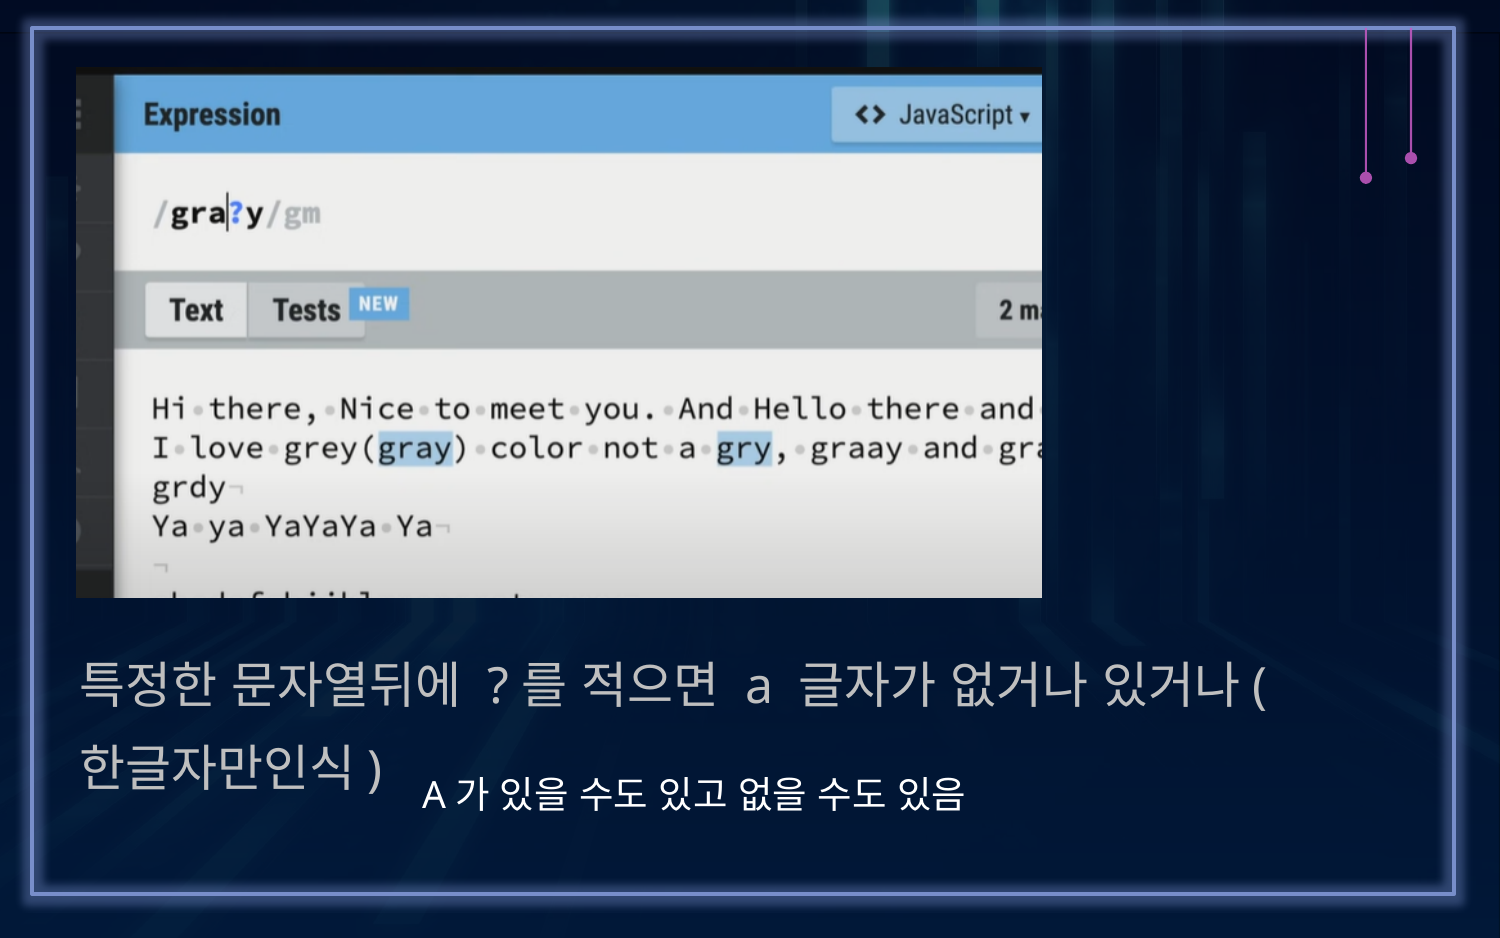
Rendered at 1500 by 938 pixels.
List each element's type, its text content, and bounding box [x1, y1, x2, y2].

picture [76, 66, 1042, 598]
text_box A가 있을 수도 있고 없을 수도 있음 [407, 763, 1223, 824]
text_box 특정한 문자열뒤에 ?를 적으면 a 글자가 없거나 있거나(한글자만인식) [64, 622, 1415, 863]
